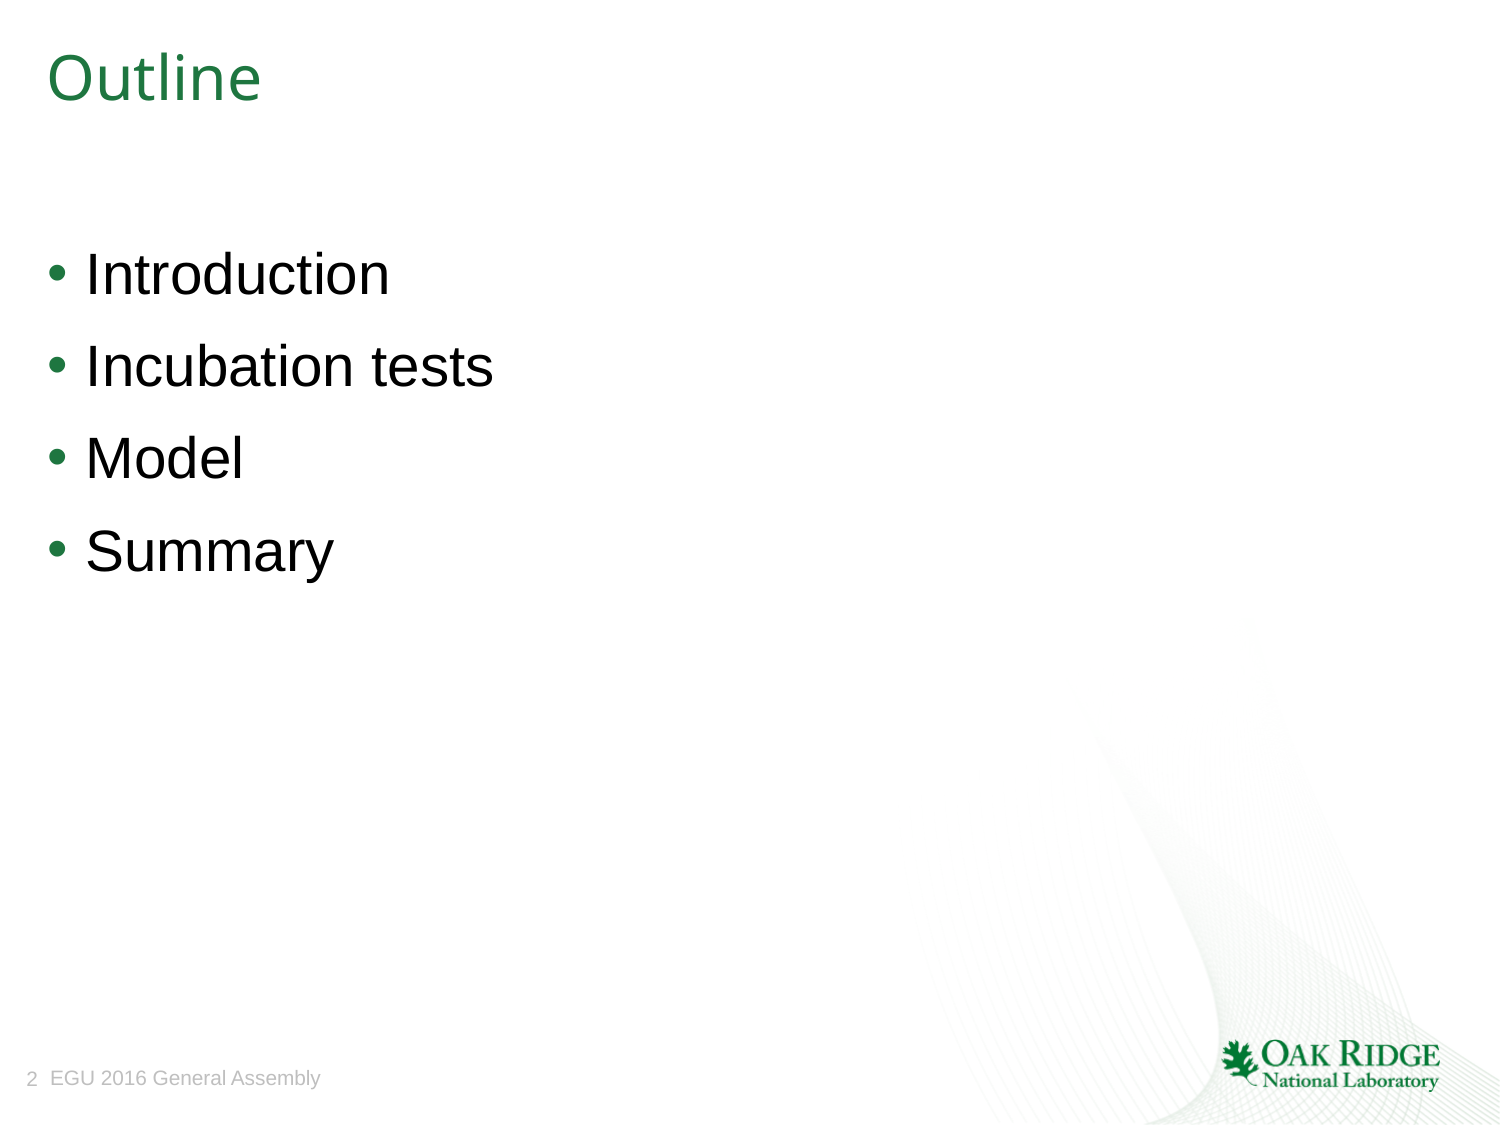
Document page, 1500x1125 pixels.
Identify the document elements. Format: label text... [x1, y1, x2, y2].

title Outline [31, 41, 1449, 124]
picture [833, 297, 1500, 1125]
list Introduction Incubation tests Model Summary [32, 236, 1451, 926]
